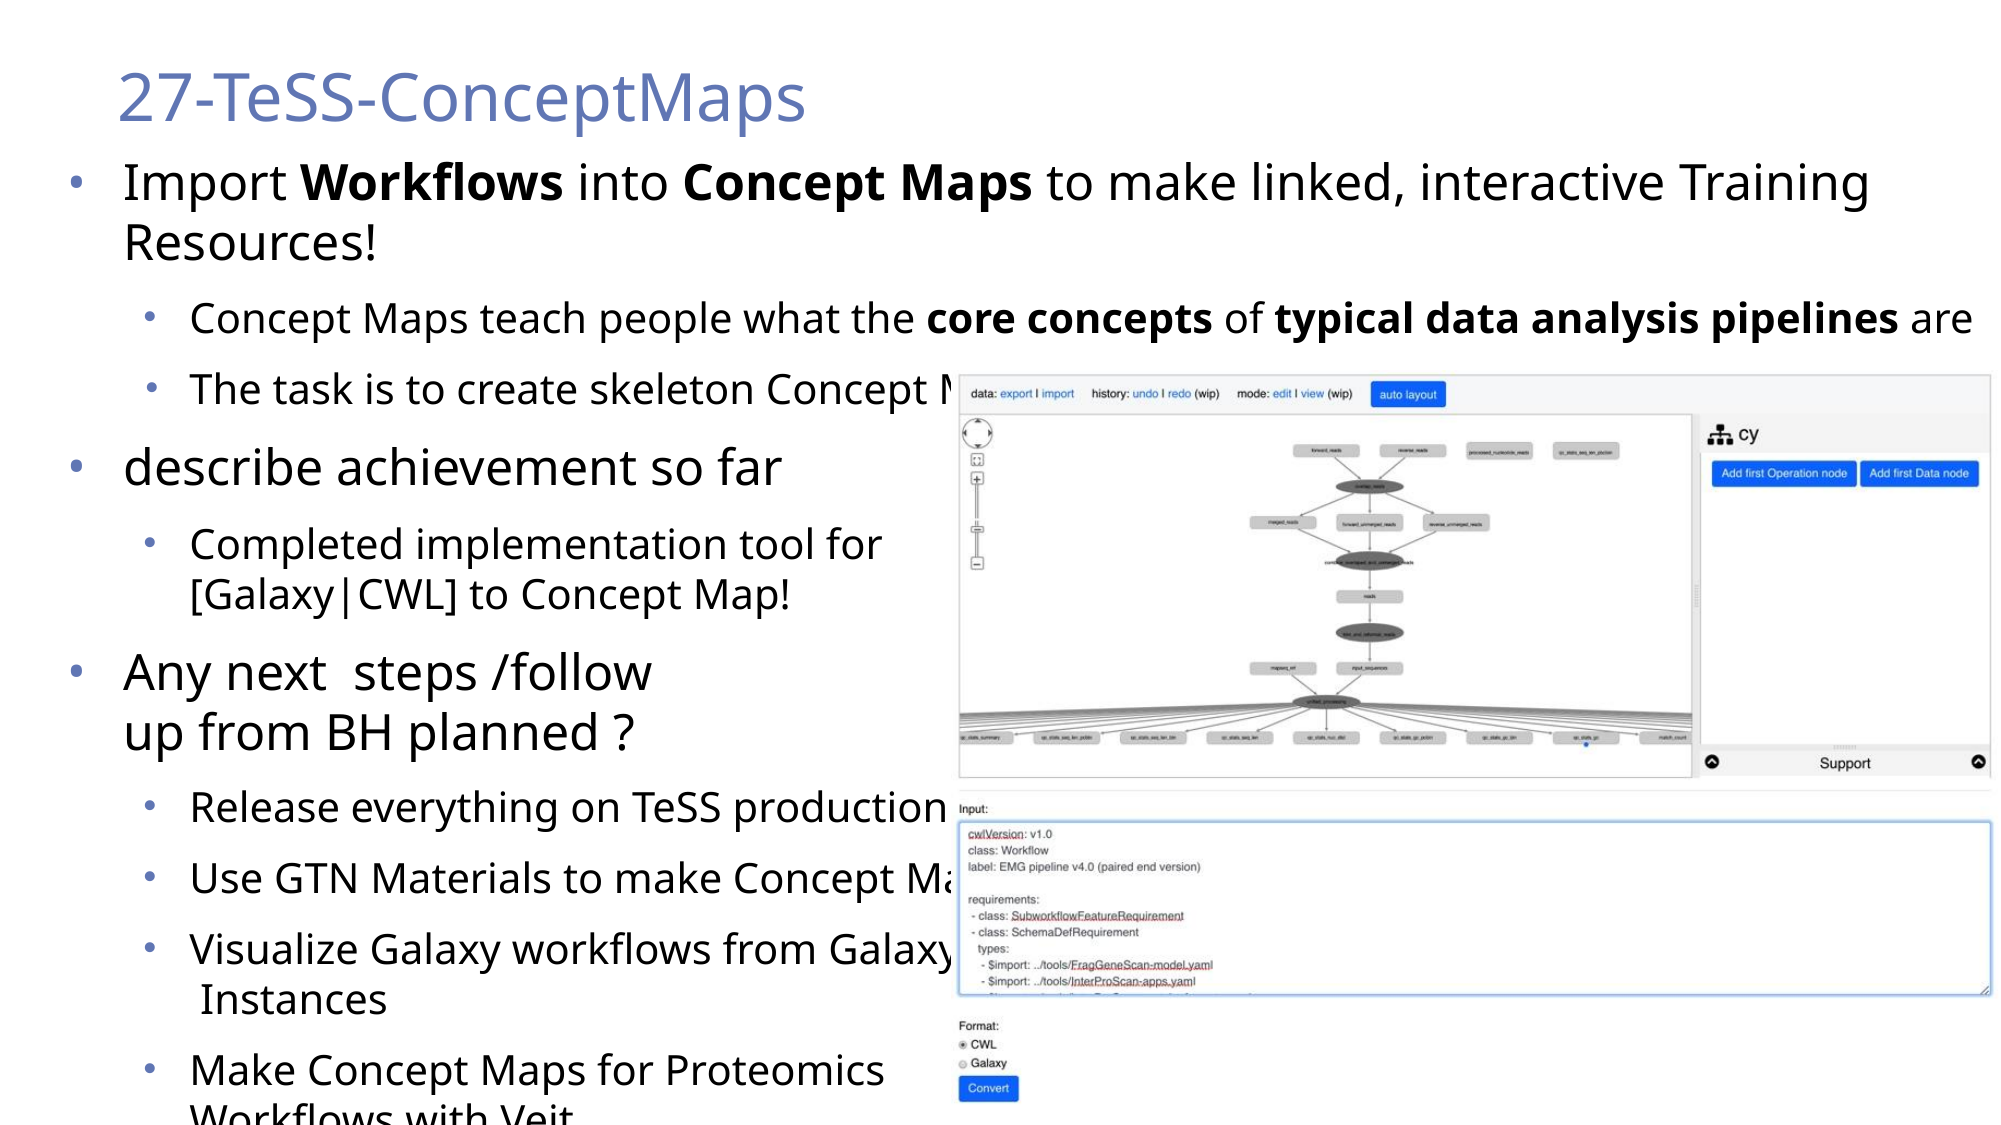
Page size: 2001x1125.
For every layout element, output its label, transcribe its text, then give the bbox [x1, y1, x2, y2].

picture [951, 369, 2000, 1112]
list Import Workflows into Concept Maps to make linked, interactive Training Resources! Concept Maps teach people what the core concepts of typical data analysis pipelines are The task is to create skeleton Concept Maps by importing Workflows describe achievement so far Completed implementation tool for [Galaxy|CWL] to Concept Map! Any next steps /follow up from BH planned ? Release everything on TeSS production site Use GTN Materials to make Concept Maps Visualize Galaxy workflows from Galaxy Instances Make Concept Maps for Proteomics Workflows with Veit [67, 150, 1984, 1029]
title 27-TeSS-ConceptMaps [117, 54, 1902, 150]
